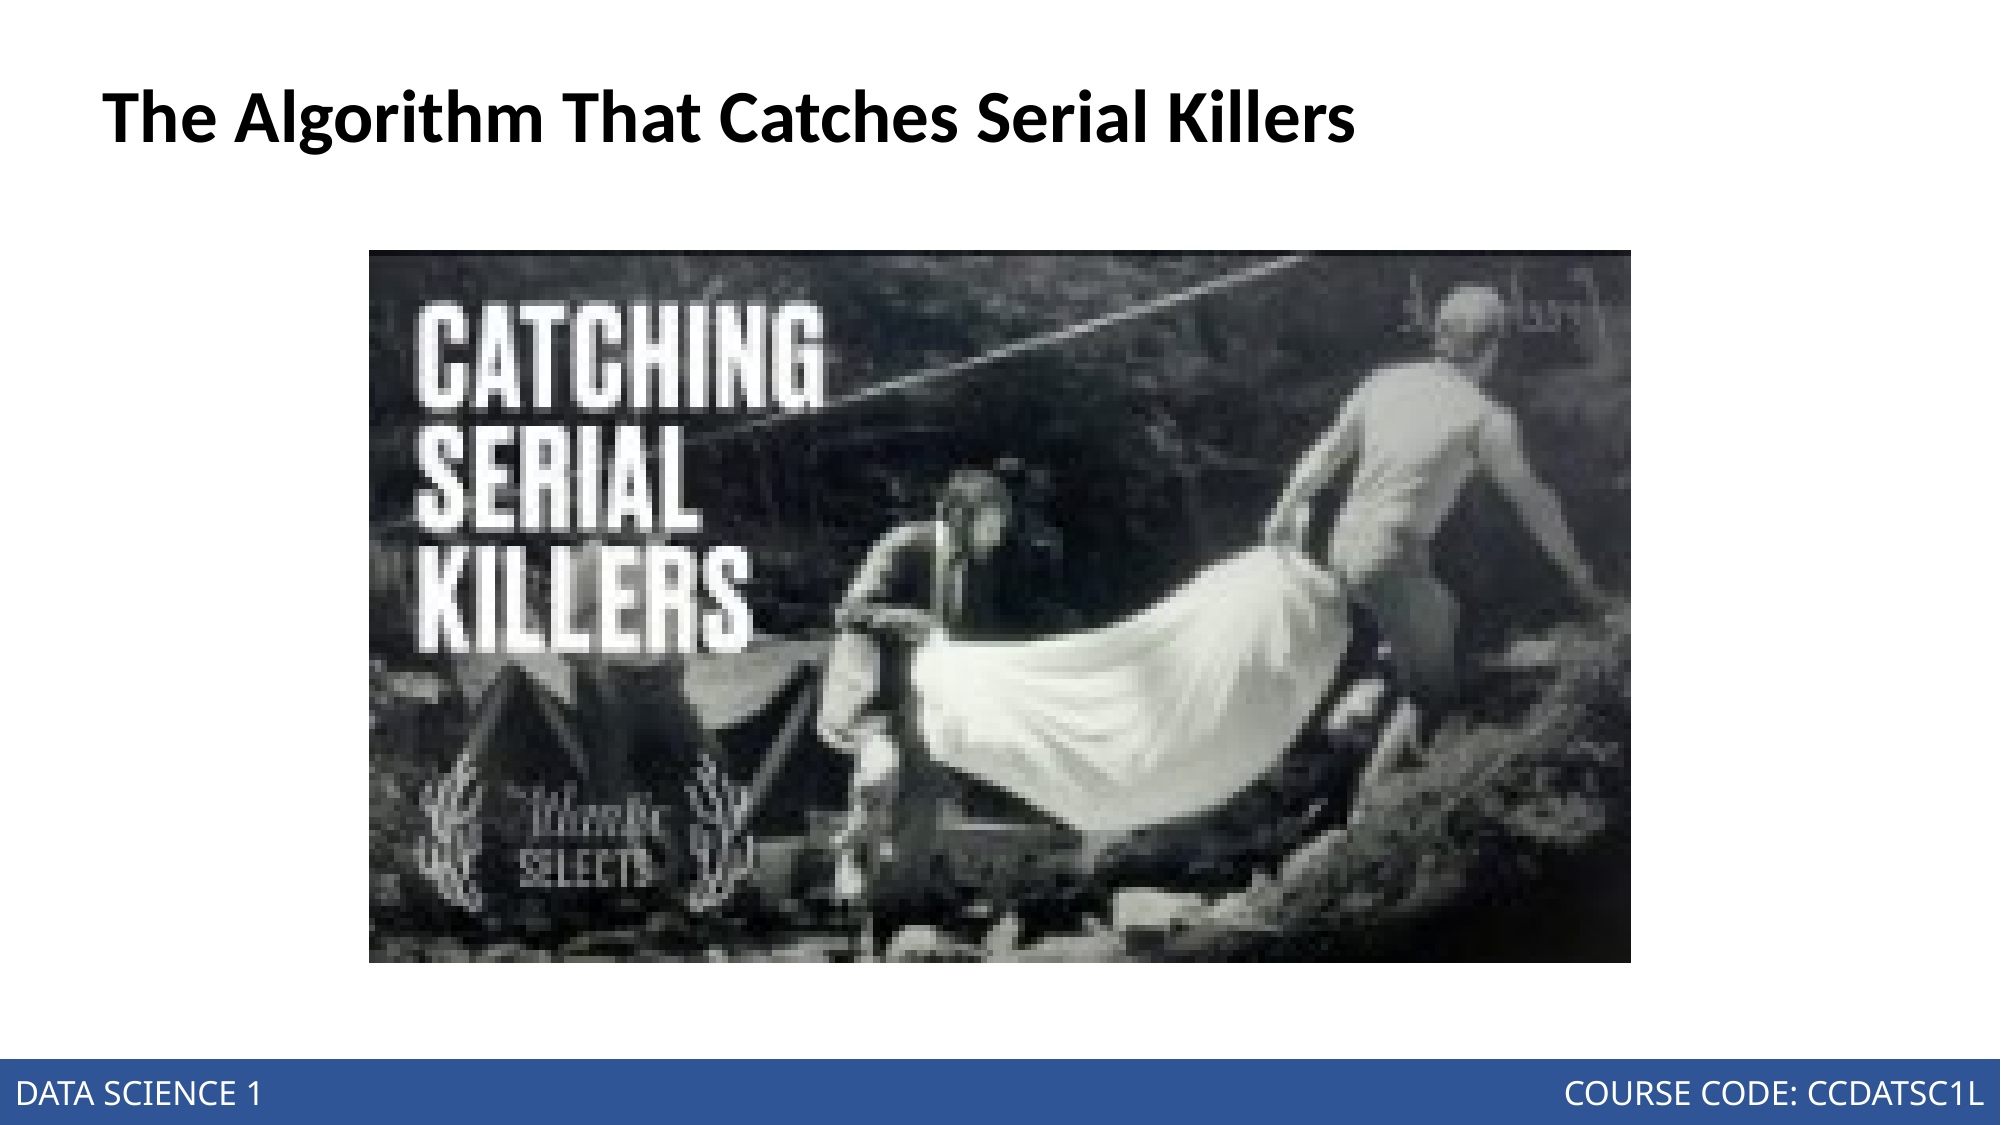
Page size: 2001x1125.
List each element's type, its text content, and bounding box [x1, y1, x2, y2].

text_box [0, 1059, 2000, 1125]
text_box COURSE CODE: CCDATSC1L [1516, 1064, 2000, 1120]
text_box DATA SCIENCE 1 [0, 1064, 595, 1120]
title The Algorithm That Catches Serial Killers [87, 59, 1935, 177]
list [368, 249, 1632, 964]
